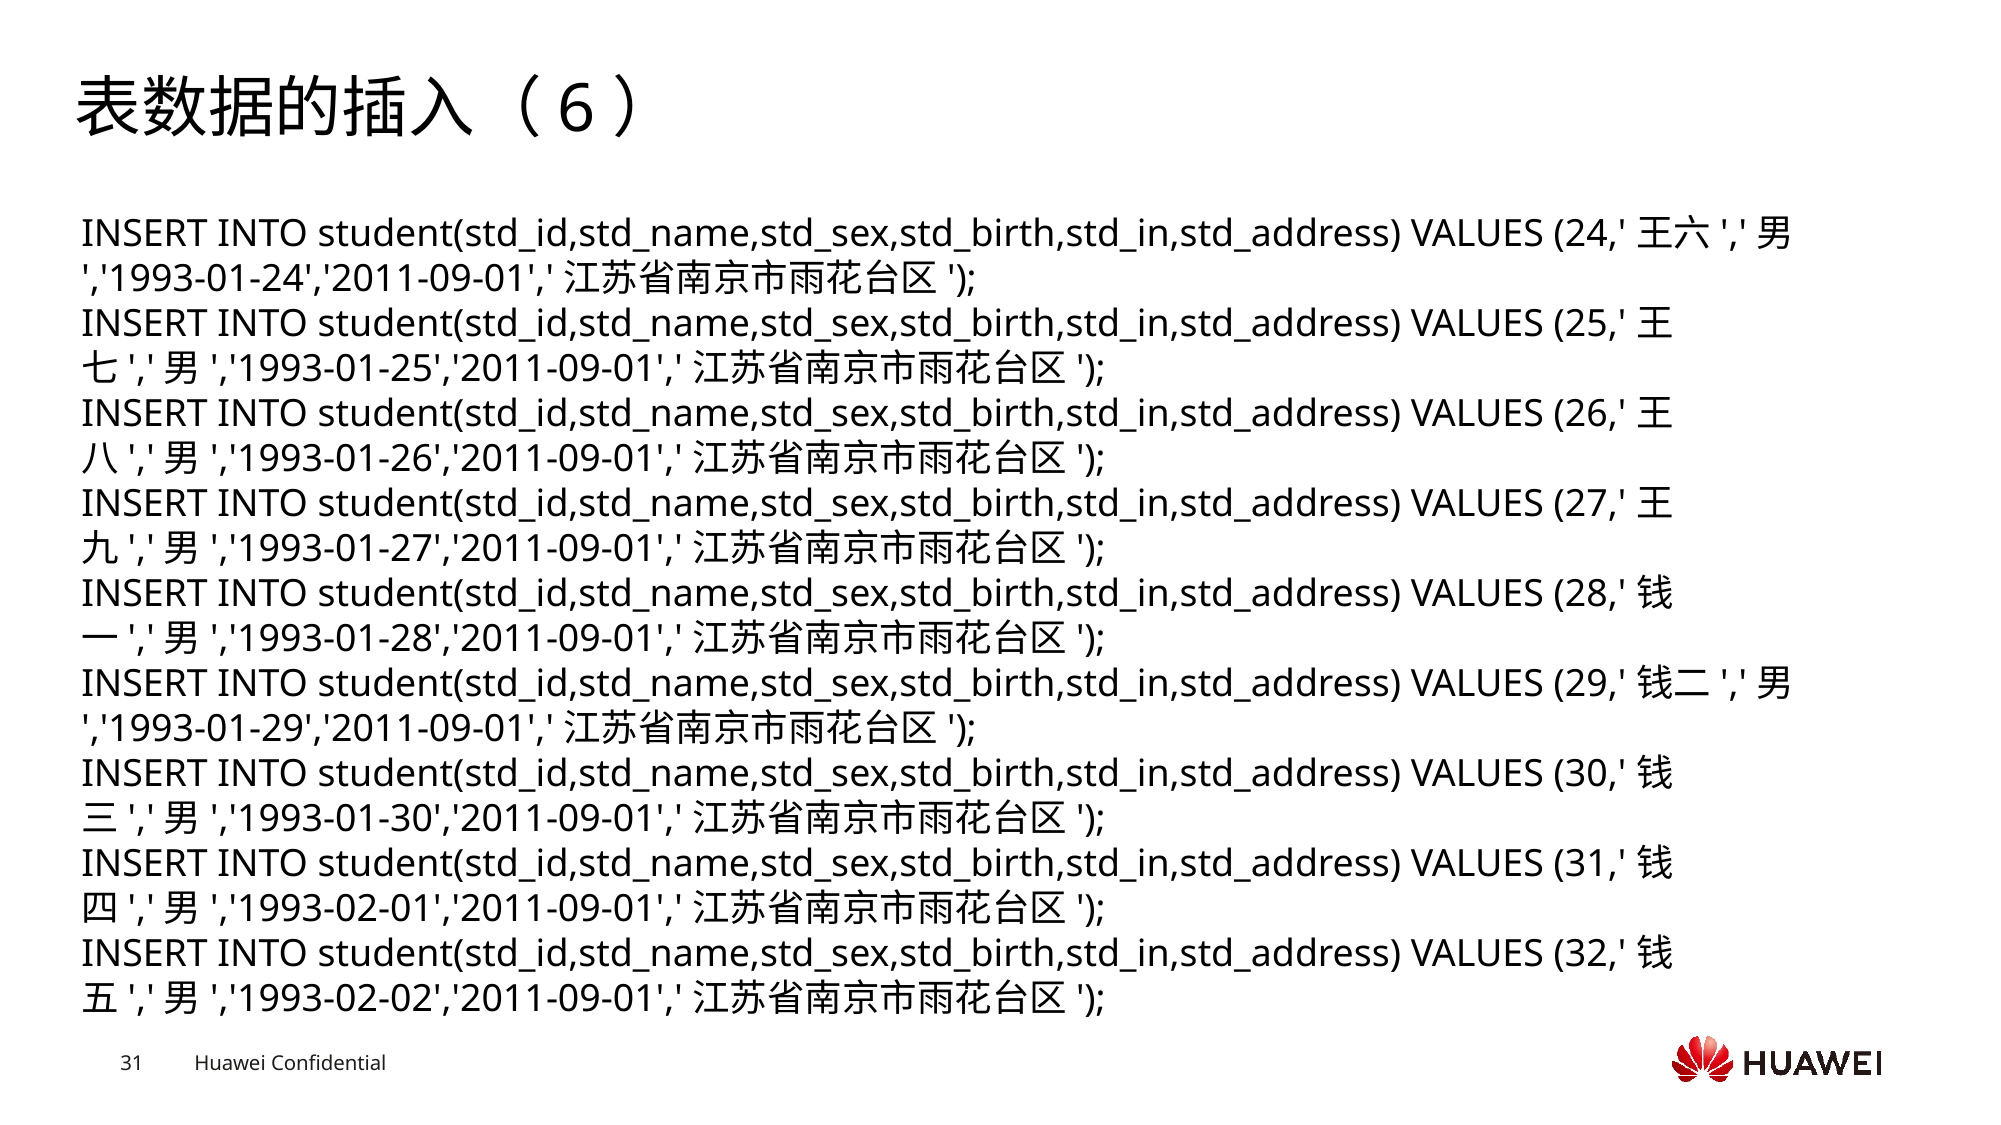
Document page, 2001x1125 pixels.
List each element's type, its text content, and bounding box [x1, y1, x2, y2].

text_box INSERT INTO student(std_id,std_name,std_sex,std_birth,std_in,std_address) VALUES (24,'王六','男 ','1993-01-24','2011-09-01','江苏省南京市雨花台区'); INSERT INTO student(std_id,std_name,std_sex,std_birth,std_in,std_address) VALUES (25,'王七','男','1993-01-25','2011-09-01','江苏省南京市雨花台区'); INSERT INTO student(std_id,std_name,std_sex,std_birth,std_in,std_address) VALUES (26,'王八','男','1993-01-26','2011-09-01','江苏省南京市雨花台区'); INSERT INTO student(std_id,std_name,std_sex,std_birth,std_in,std_address) VALUES (27,'王九','男','1993-01-27','2011-09-01','江苏省南京市雨花台区'); INSERT INTO student(std_id,std_name,std_sex,std_birth,std_in,std_address) VALUES (28,'钱一','男','1993-01-28','2011-09-01','江苏省南京市雨花台区'); INSERT INTO student(std_id,std_name,std_sex,std_birth,std_in,std_address) VALUES (29,'钱二','男 ','1993-01-29','2011-09-01','江苏省南京市雨花台区'); INSERT INTO student(std_id,std_name,std_sex,std_birth,std_in,std_address) VALUES (30,'钱三','男','1993-01-30','2011-09-01','江苏省南京市雨花台区'); INSERT INTO student(std_id,std_name,std_sex,std_birth,std_in,std_address) VALUES (31,'钱四','男','1993-02-01','2011-09-01','江苏省南京市雨花台区'); INSERT INTO student(std_id,std_name,std_sex,std_birth,std_in,std_address) VALUES (32,'钱五','男','1993-02-02','2011-09-01','江苏省南京市雨花台区'); [66, 201, 1874, 1072]
title 表数据的插入（6） [74, 73, 1928, 238]
picture [1672, 1036, 1881, 1082]
